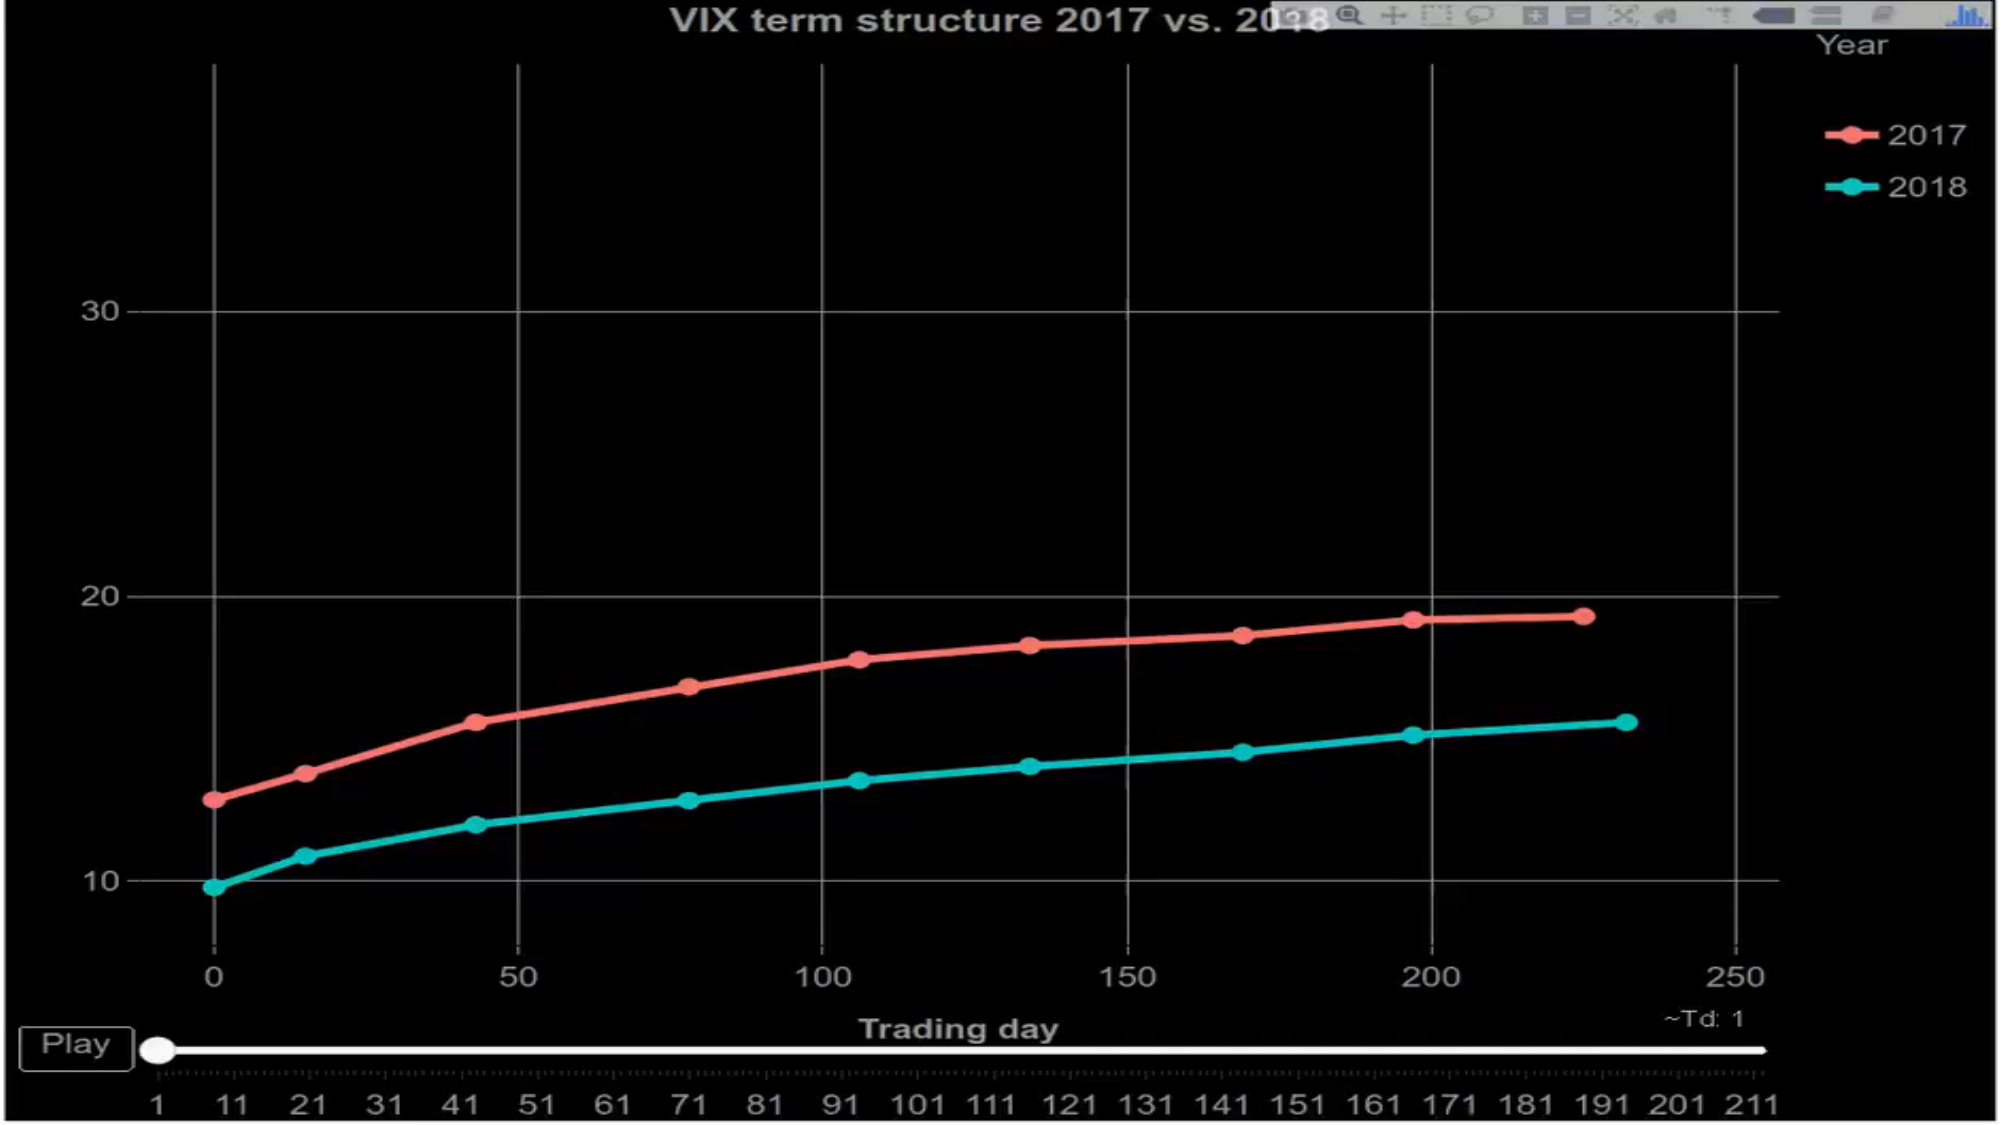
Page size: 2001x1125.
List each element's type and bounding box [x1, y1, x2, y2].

text_box [0, 0, 2000, 1125]
